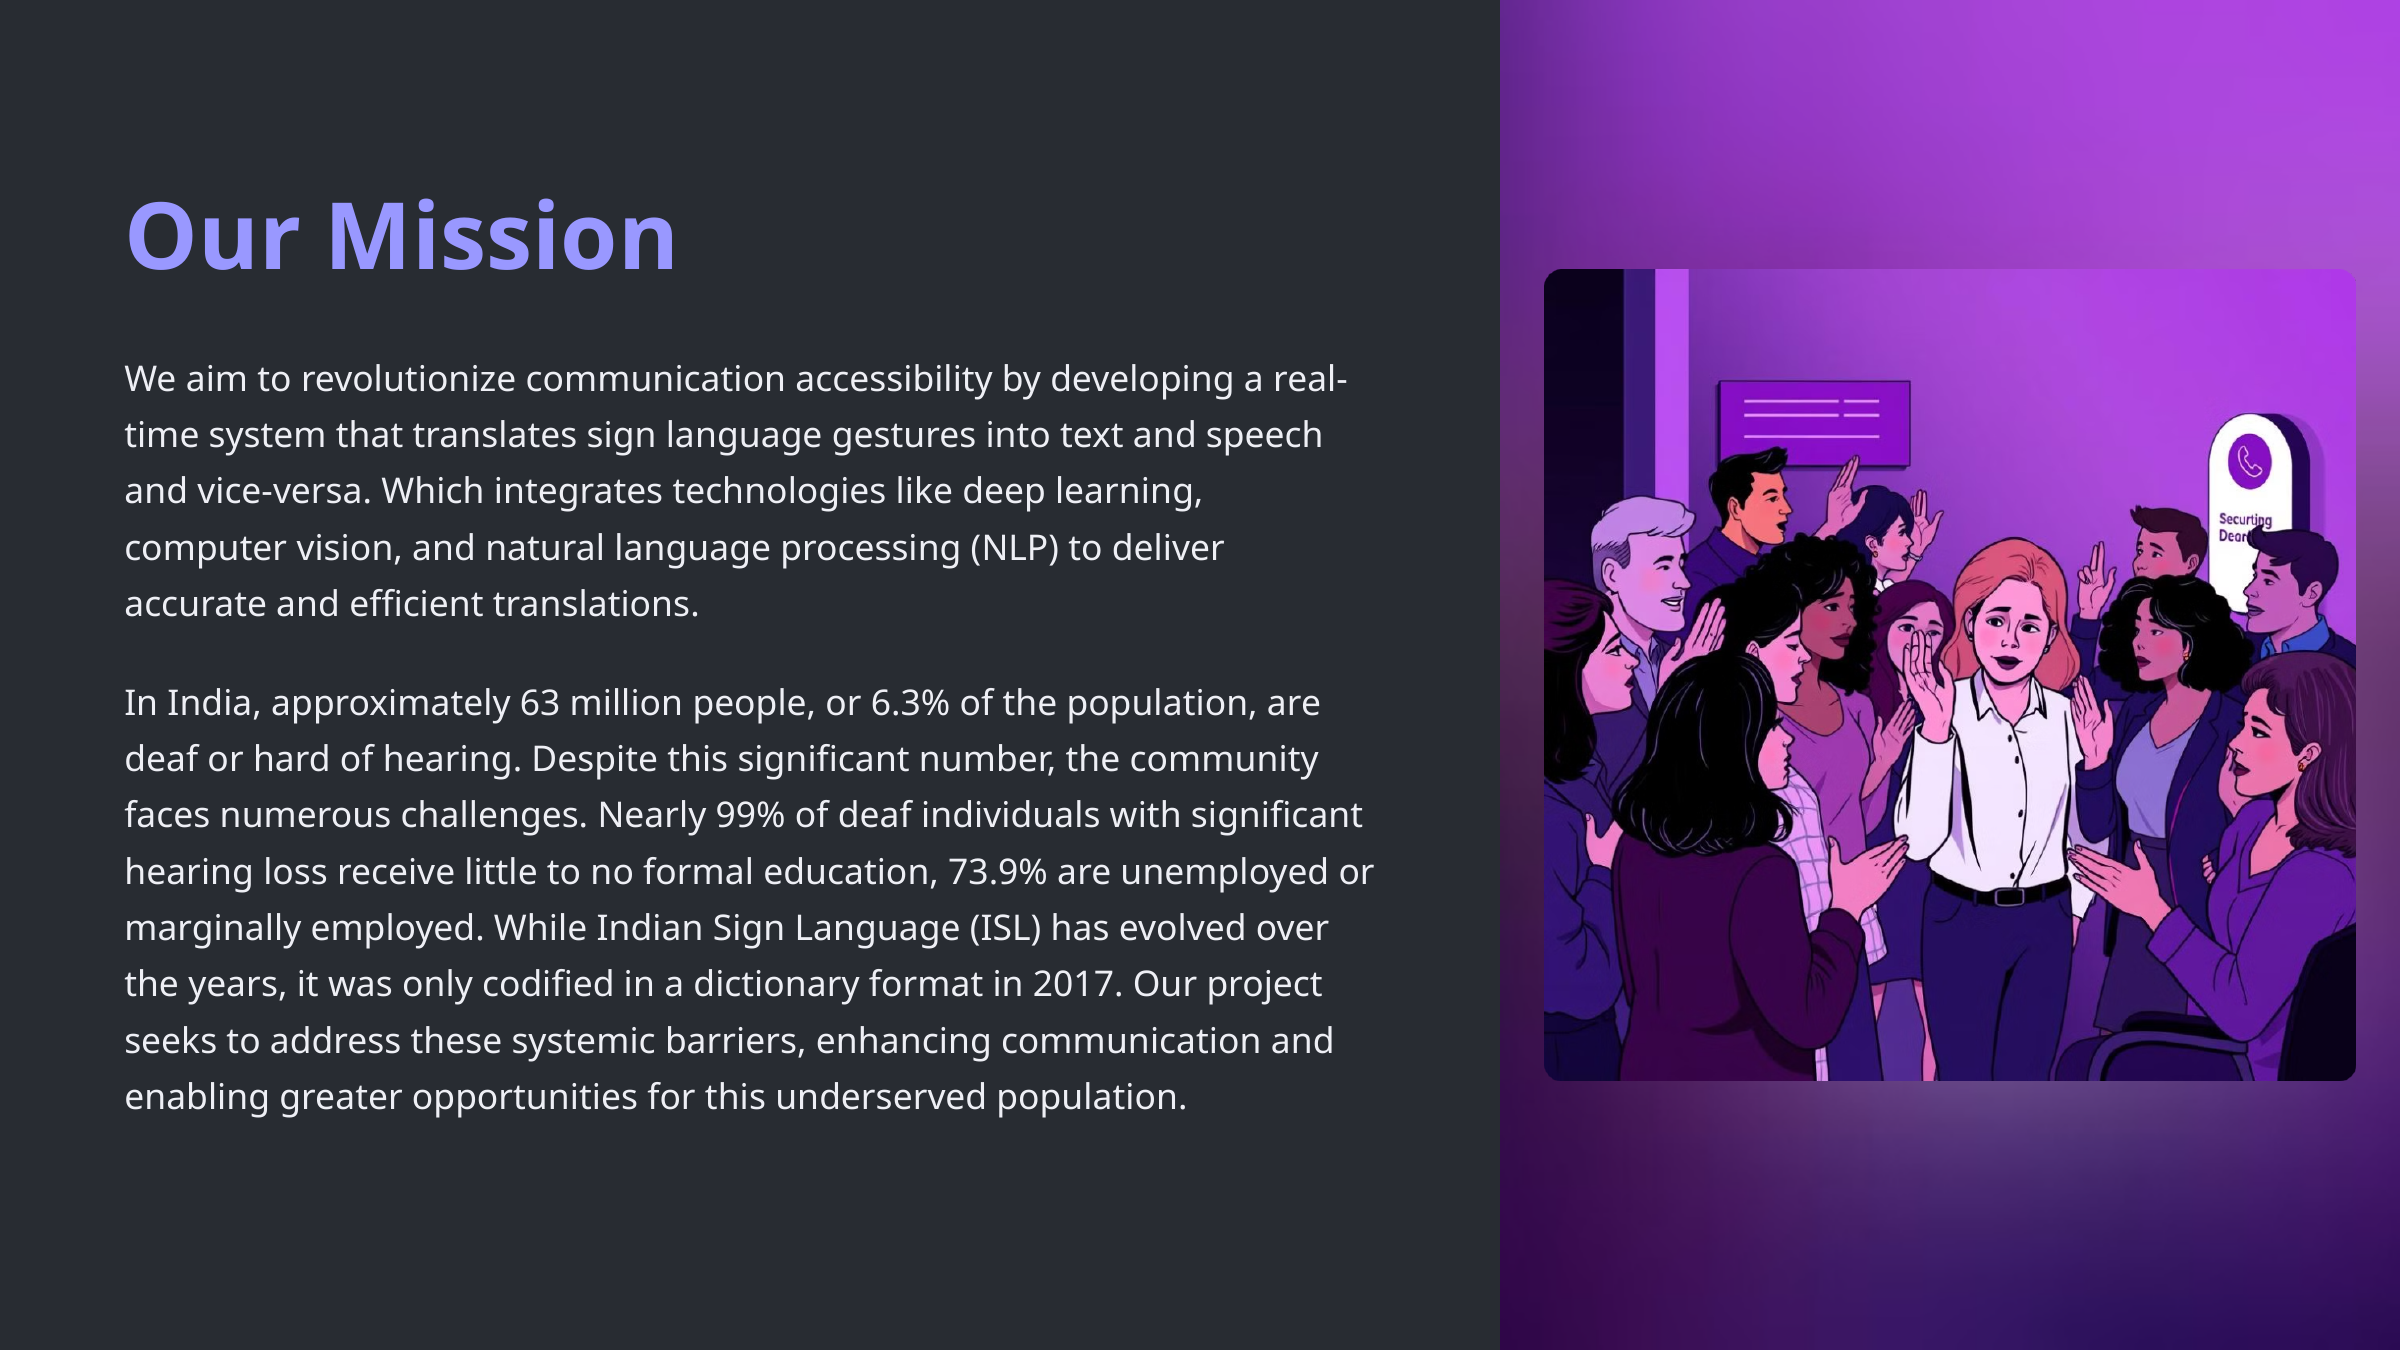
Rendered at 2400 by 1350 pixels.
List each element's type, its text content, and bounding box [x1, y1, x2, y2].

text_box Our Mission [124, 171, 1060, 289]
text_box We aim to revolutionize communication accessibility by developing a real-time system that translates sign language gestures into text and speech and vice-versa. Which integrates technologies like deep learning, computer vision, and natural language processing (NLP) to deliver accurate and efficient translations. [124, 341, 1376, 627]
text_box In India, approximately 63 million people, or 6.3% of the population, are deaf or hard of hearing. Despite this significant number, the community faces numerous challenges. Nearly 99% of deaf individuals with significant hearing loss receive little to no formal education, 73.9% are unemployed or marginally employed. While Indian Sign Language (ISL) has evolved over the years, it was only codified in a dictionary format in 2017. Our project seeks to address these systemic barriers, enhancing communication and enabling greater opportunities for this underserved population. [124, 666, 1376, 1179]
picture [1499, 0, 2400, 1350]
